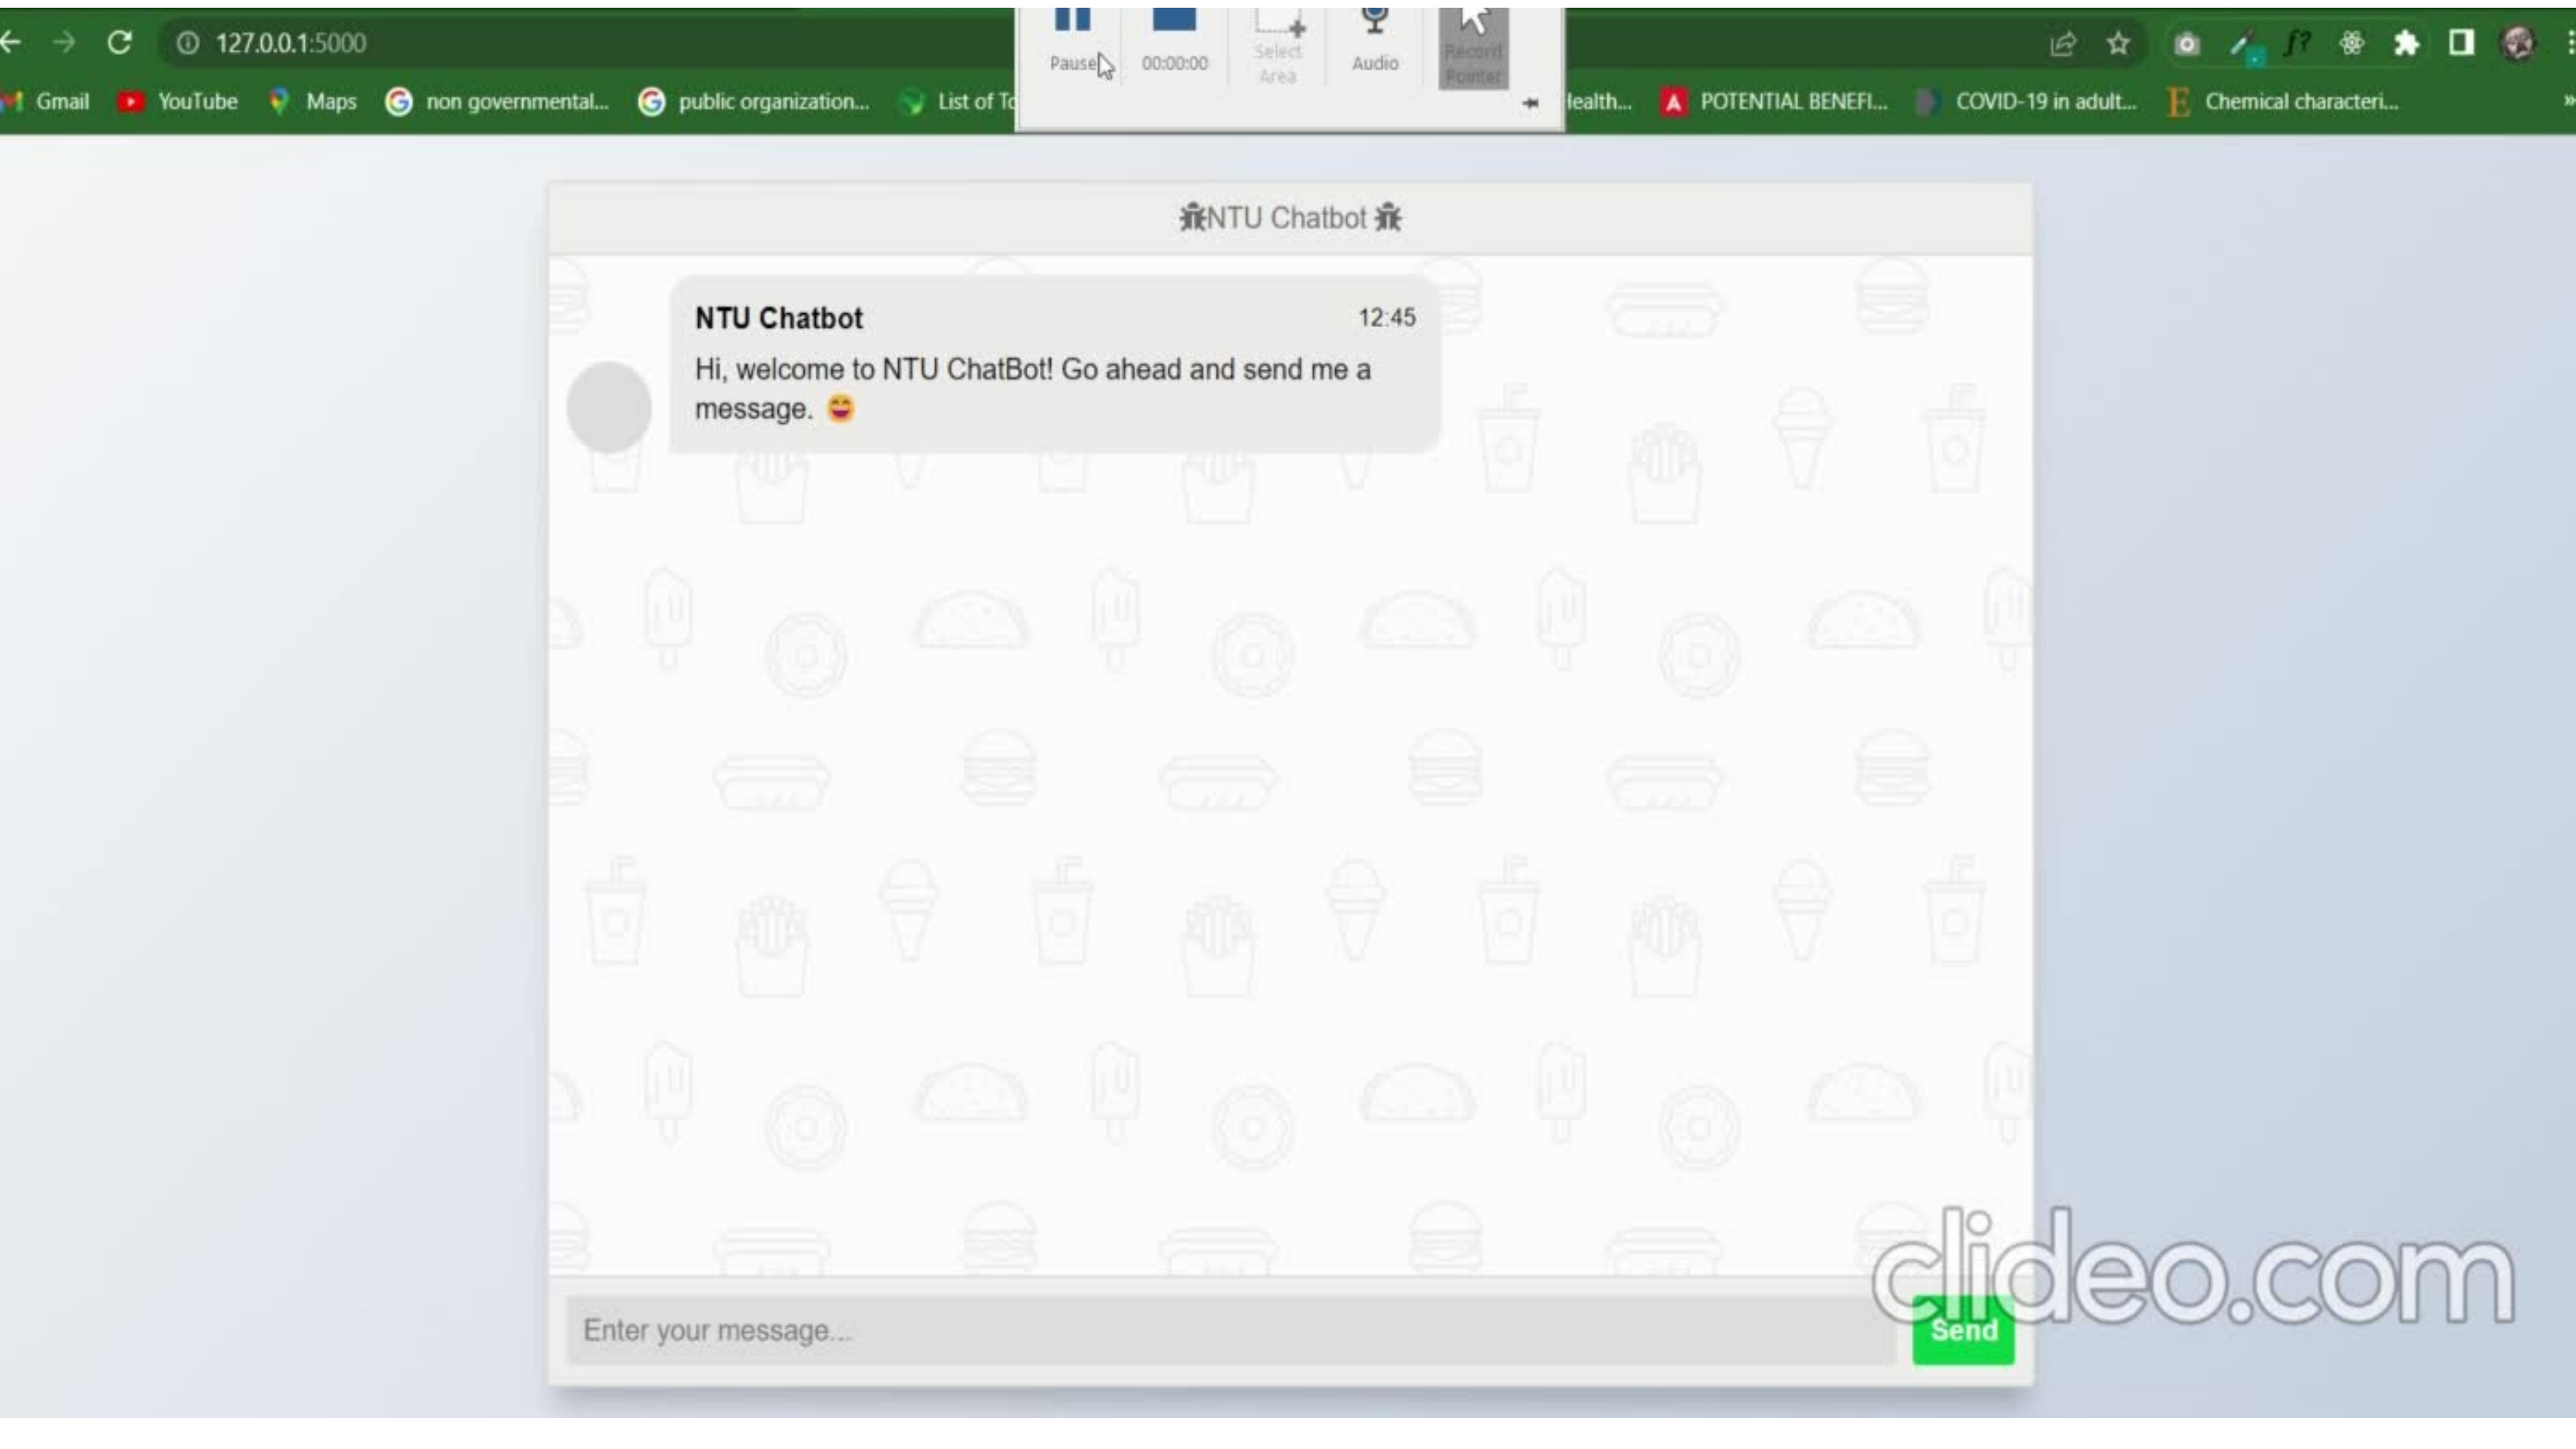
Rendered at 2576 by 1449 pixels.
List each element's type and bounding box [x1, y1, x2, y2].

text_box [0, 7, 2576, 1419]
